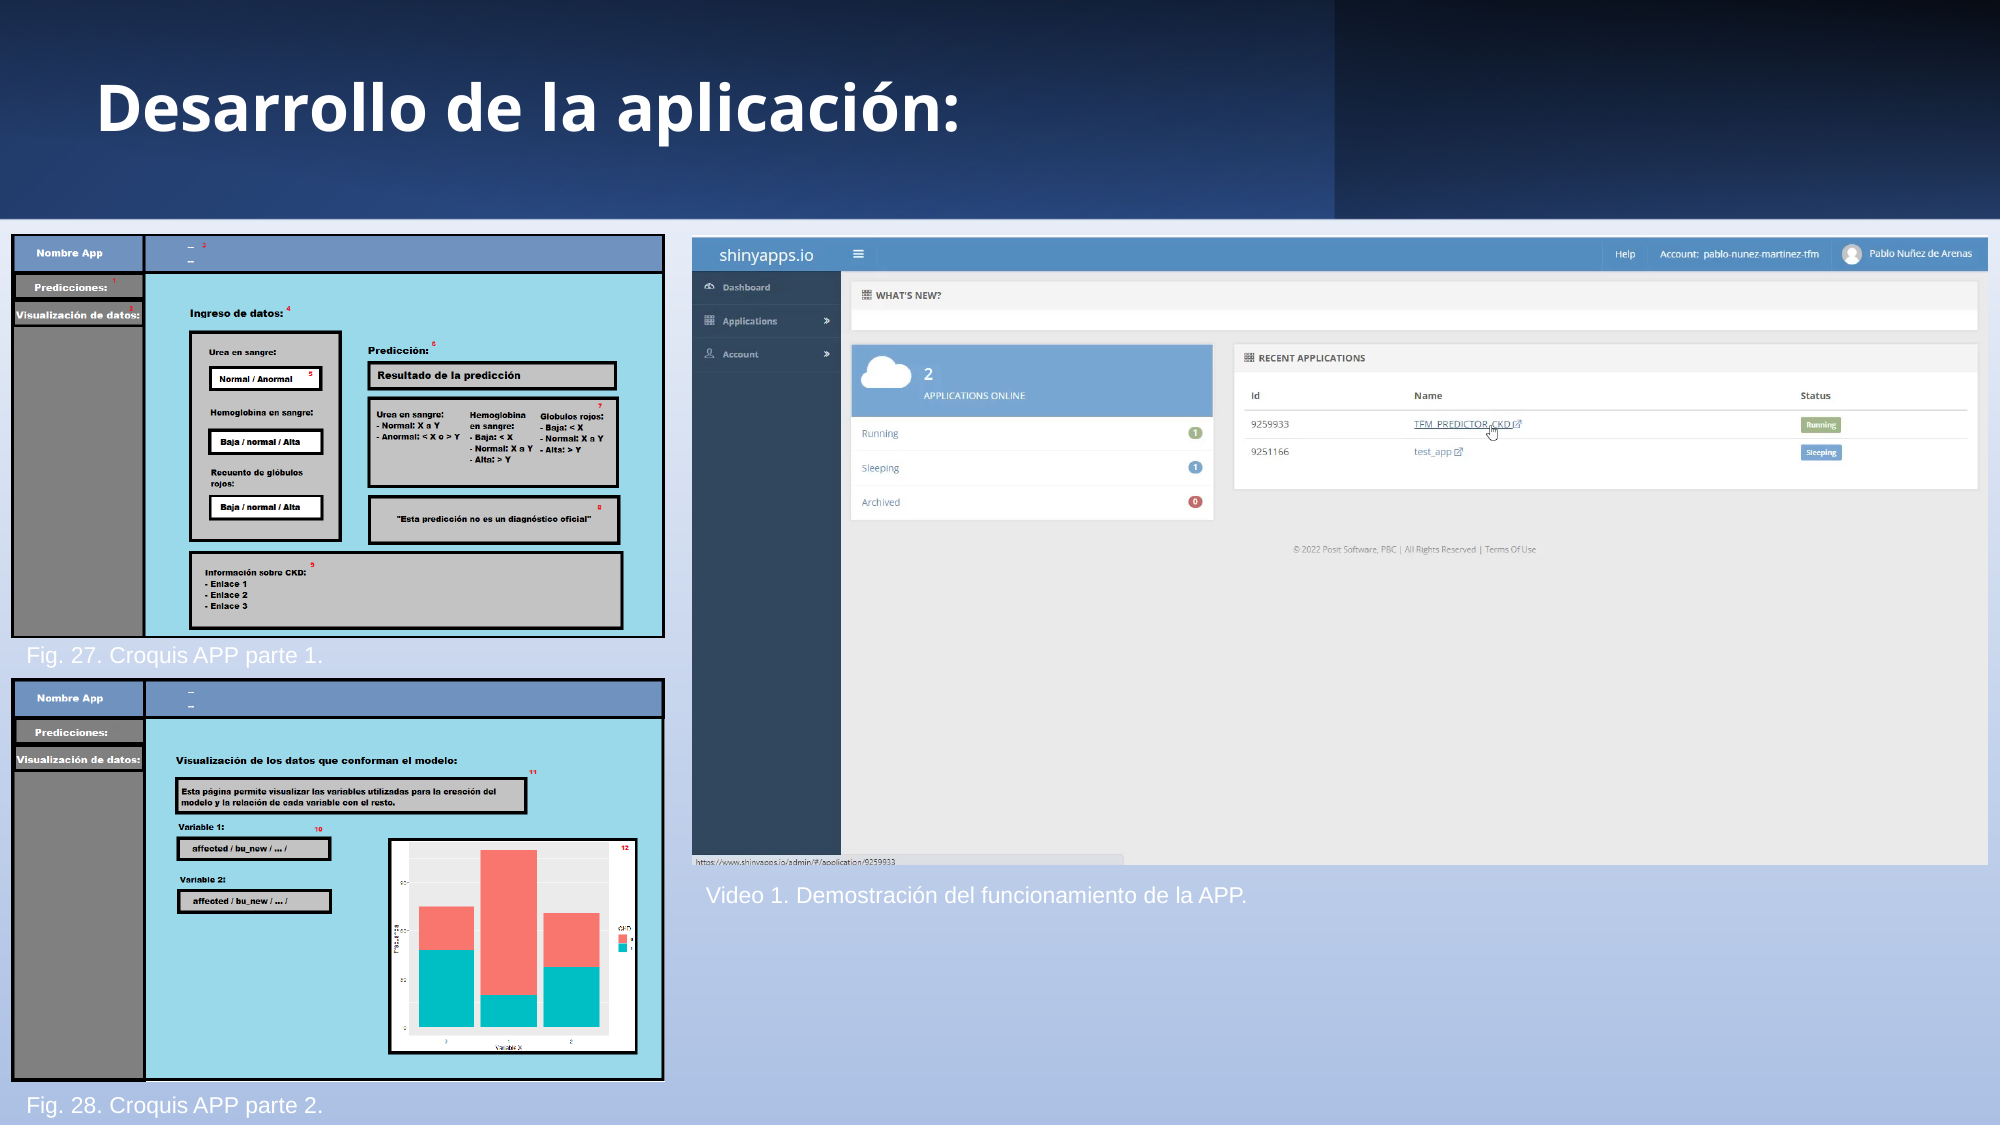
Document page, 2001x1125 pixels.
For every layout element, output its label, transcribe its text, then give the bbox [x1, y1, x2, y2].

text_box Video 1. Demostración del funcionamiento de la APP. [691, 872, 1694, 916]
text_box Fig. 28. Croquis APP parte 2. [11, 1083, 1015, 1125]
picture [11, 234, 665, 638]
picture [0, 0, 2000, 221]
text_box Fig. 27. Croquis APP parte 1. [11, 633, 691, 676]
picture [11, 677, 665, 1082]
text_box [691, 234, 1989, 866]
